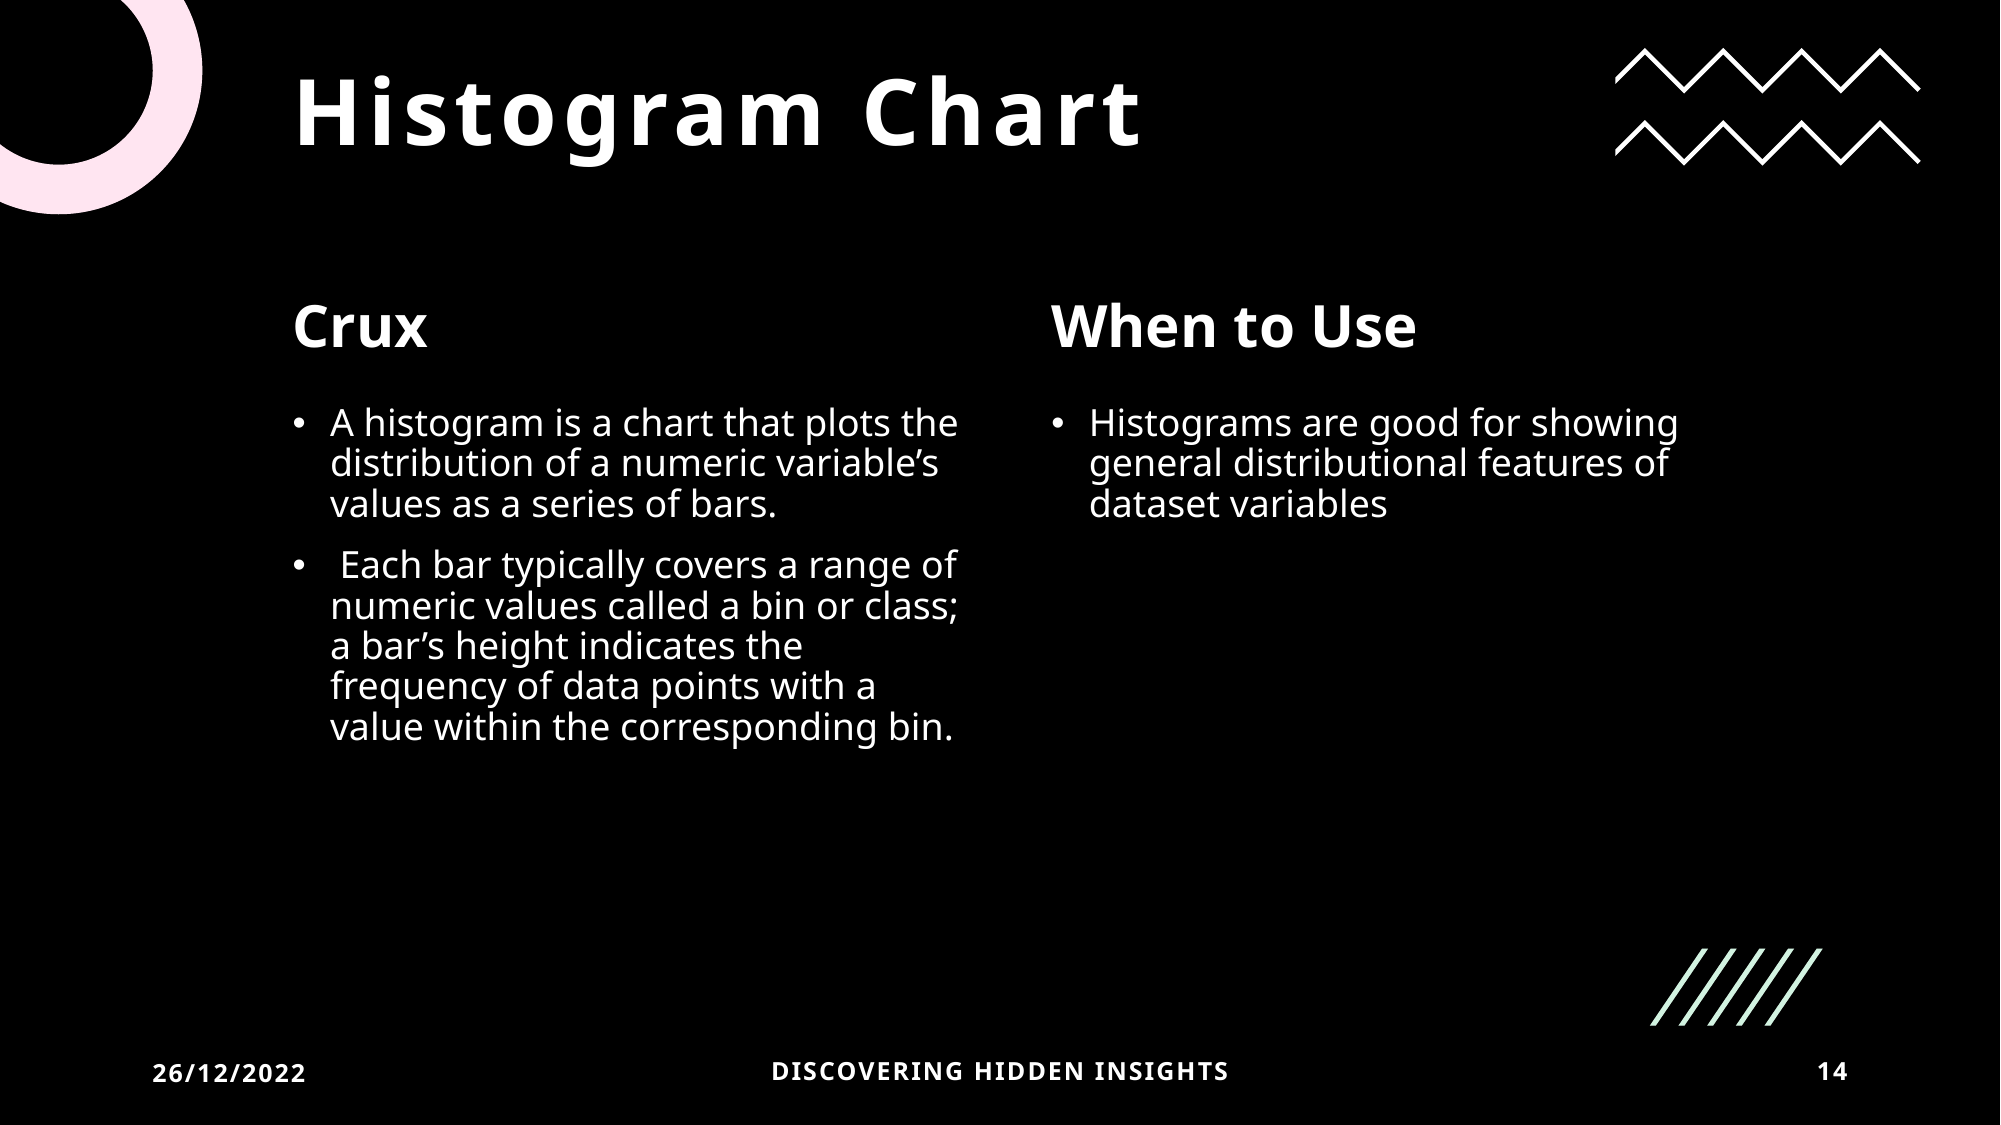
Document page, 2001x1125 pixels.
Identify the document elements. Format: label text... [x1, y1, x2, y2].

title Histogram Chart [277, 58, 1543, 231]
footer Discovering hidden insights [662, 1042, 1338, 1103]
list A histogram is a chart that plots the distribution of a numeric variable’s values as a series of bars. Each bar typically covers a range of numeric values called a bin or class; a bar’s height indicates the frequency of data points with a value within the corresponding bin. [277, 396, 984, 938]
list Histograms are good for showing general distributional features of dataset variables [1036, 396, 1743, 938]
list When to Use [1036, 289, 1743, 375]
slide_number 14 [1412, 1042, 1863, 1103]
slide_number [137, 1042, 588, 1103]
list Crux [277, 289, 984, 375]
